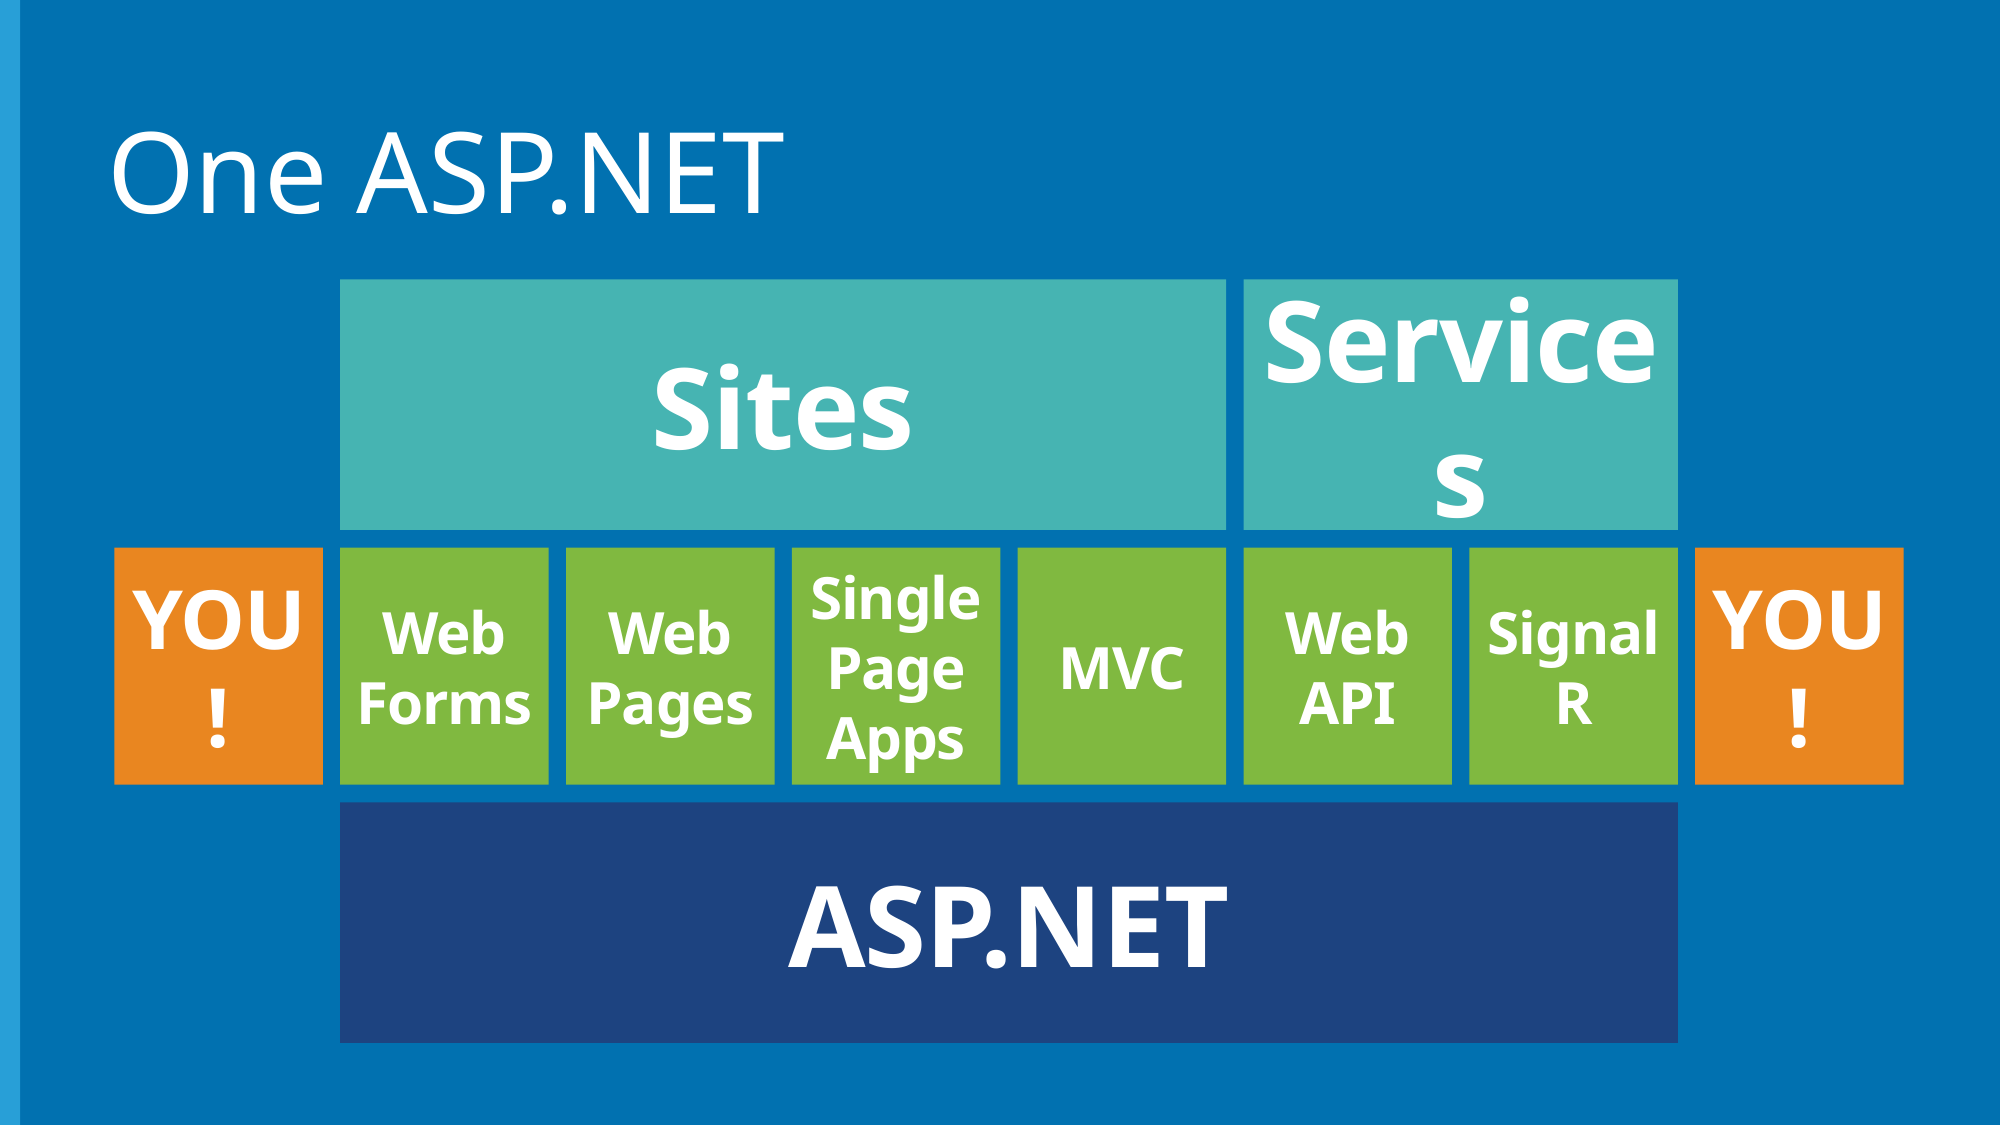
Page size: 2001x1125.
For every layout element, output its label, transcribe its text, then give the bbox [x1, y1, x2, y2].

text_box Services [1243, 279, 1678, 530]
text_box Web Pages [566, 547, 775, 785]
text_box YOU! [1695, 547, 1904, 785]
text_box Single Page Apps [791, 547, 1001, 785]
text_box ASP.NET [340, 802, 1678, 1043]
text_box Web Forms [340, 547, 549, 785]
text_box Web API [1243, 547, 1452, 785]
text_box SignalR [1469, 547, 1678, 785]
text_box MVC [1017, 547, 1227, 785]
text_box Sites [340, 279, 1227, 530]
text_box YOU! [114, 547, 323, 785]
title One ASP.NET [92, 68, 1910, 286]
